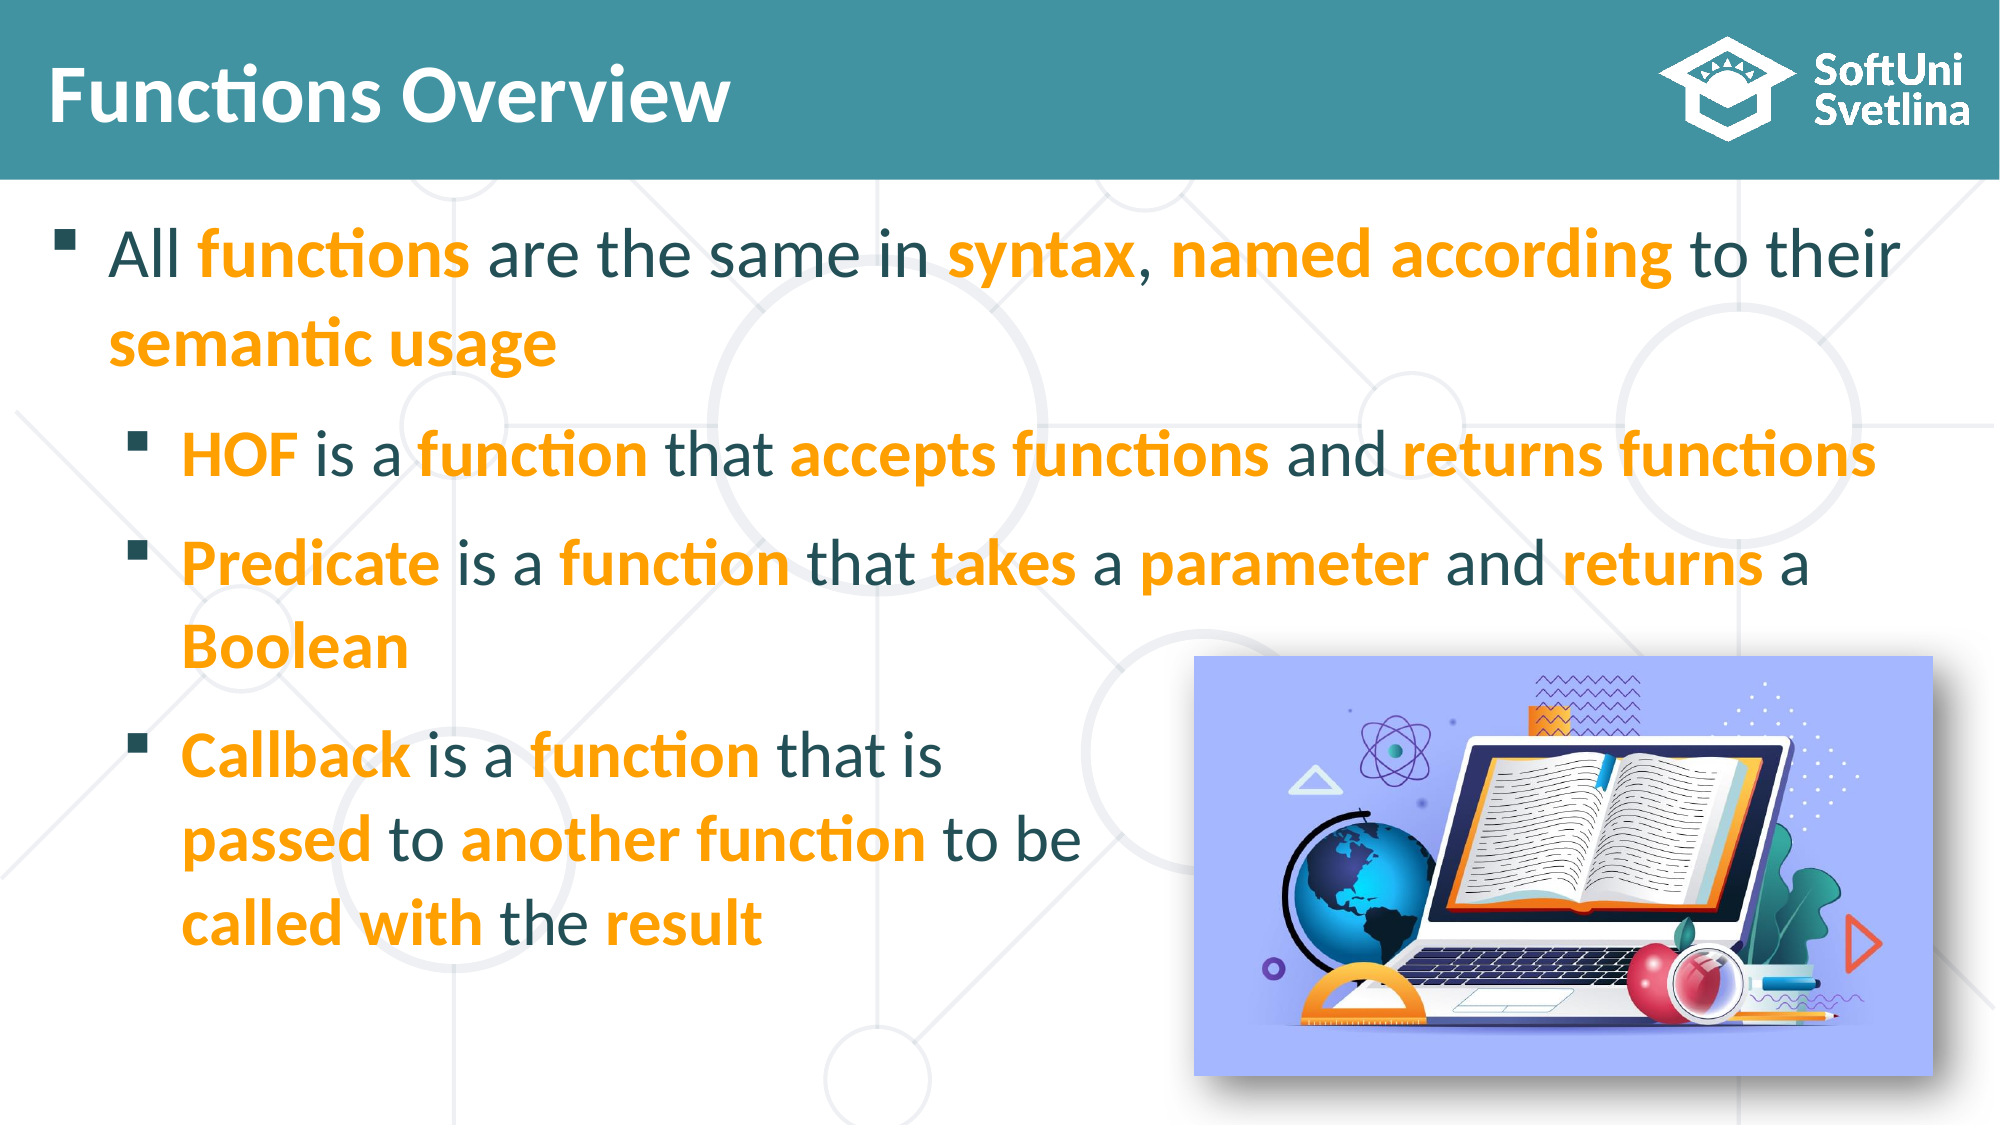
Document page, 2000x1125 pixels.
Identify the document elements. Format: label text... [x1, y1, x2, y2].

picture [1653, 32, 1971, 146]
list All functions are the same in syntax, named according to their semantic usage HOF is a function that accepts functions and returns functions Predicate is a function that takes a parameter and returns a Boolean Callback is a function that is passed to another function to be called with the result [31, 196, 1933, 1109]
title Functions Overview [31, 16, 1638, 162]
picture [1193, 656, 1934, 1076]
